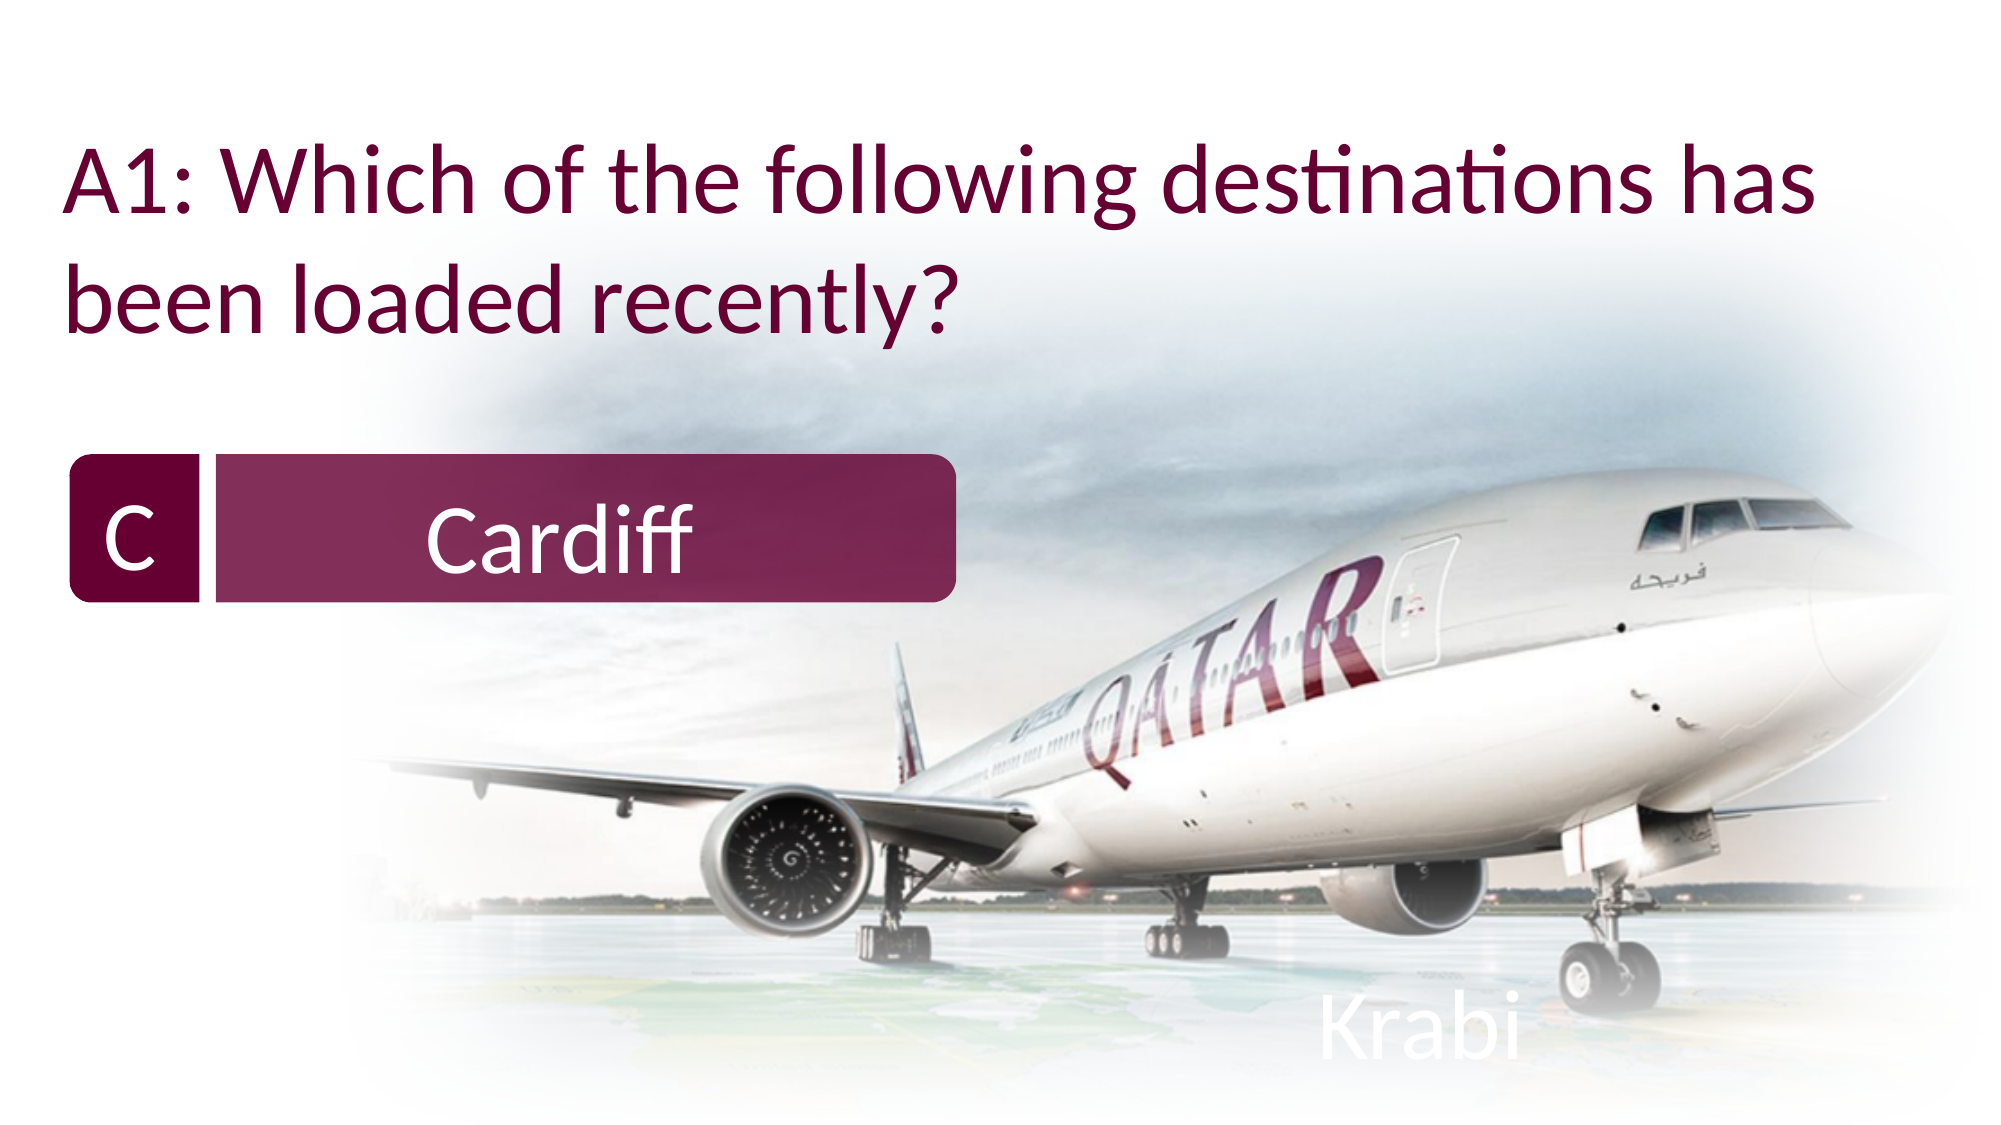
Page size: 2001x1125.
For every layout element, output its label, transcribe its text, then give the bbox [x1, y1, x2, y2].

picture [331, 173, 2000, 1125]
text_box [69, 454, 957, 757]
text_box A1: Which of the following destinations has been loaded recently? [47, 105, 1911, 361]
